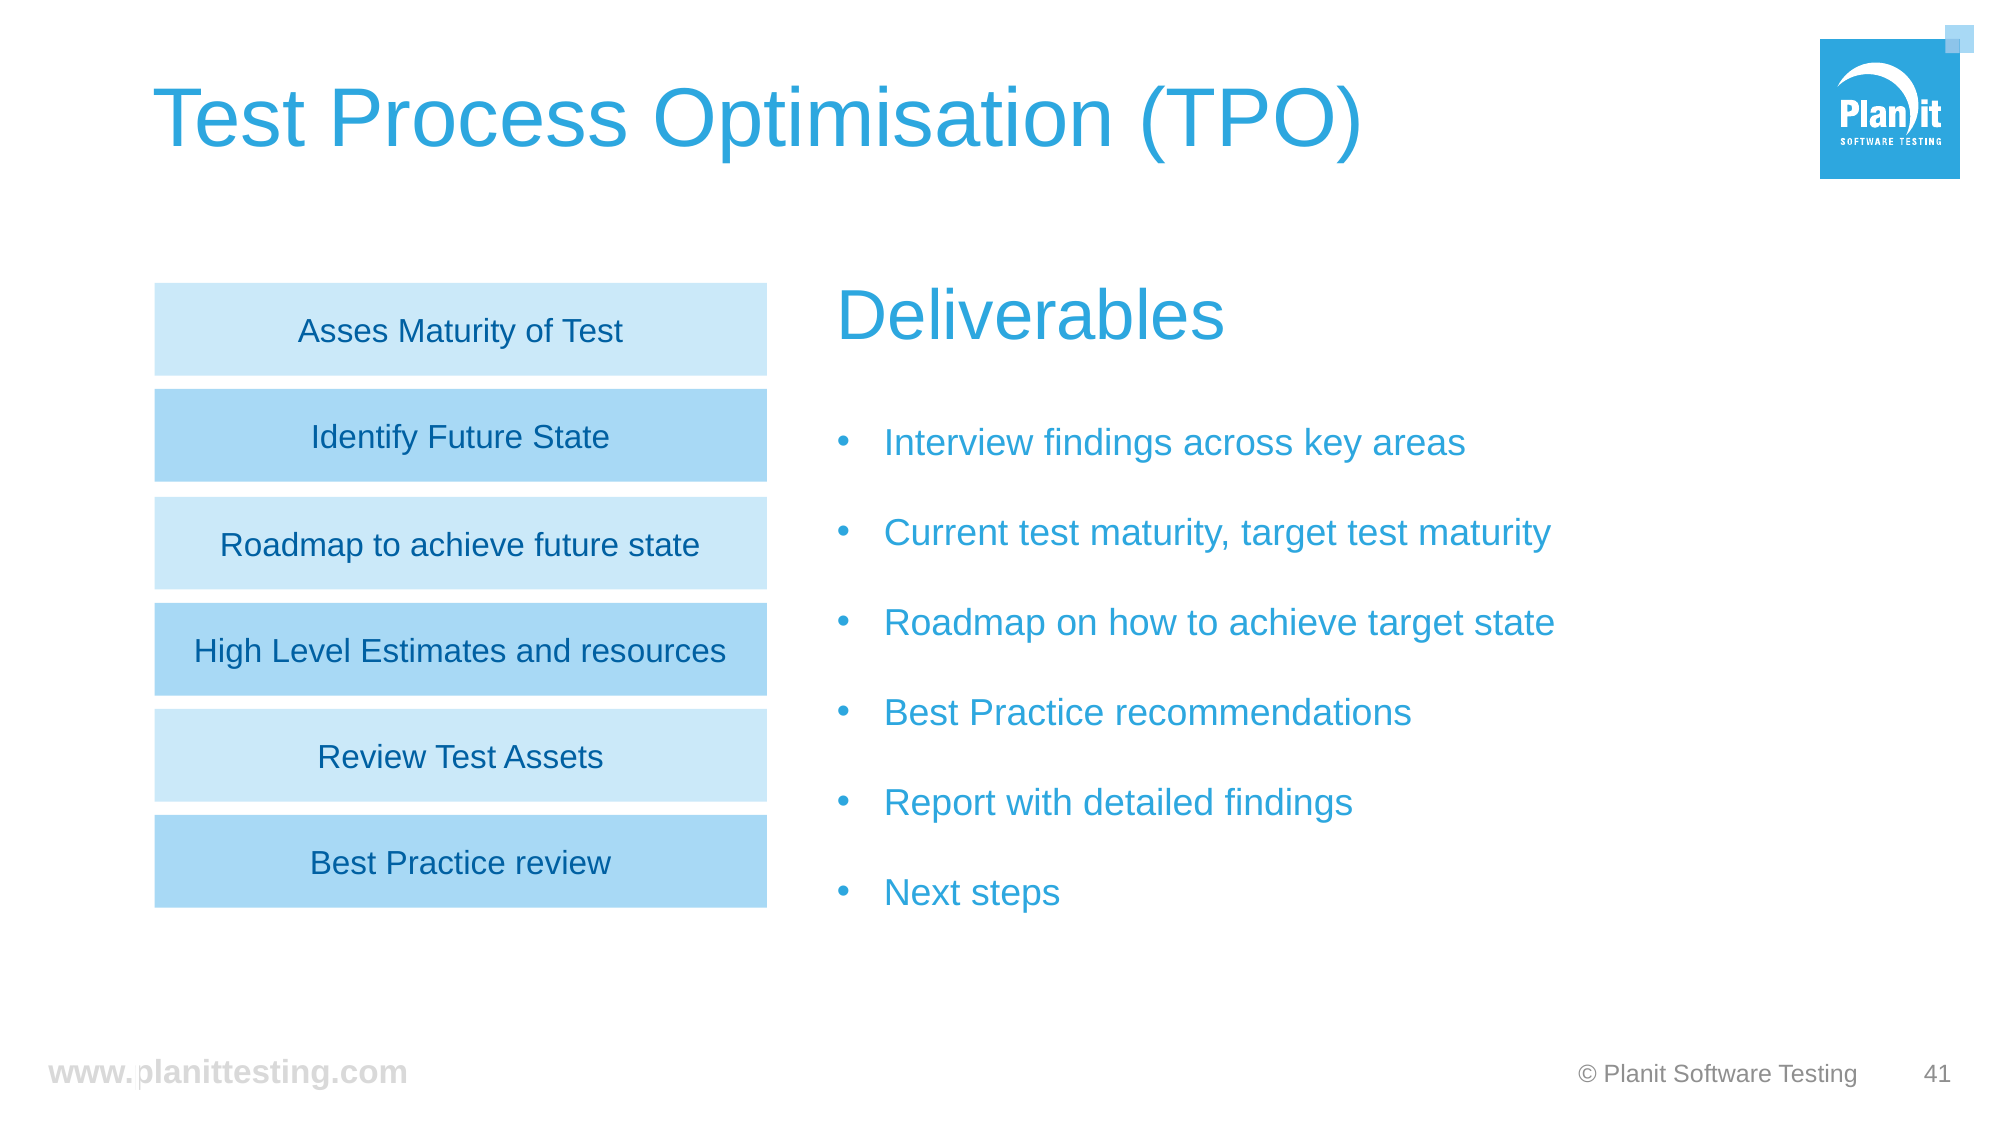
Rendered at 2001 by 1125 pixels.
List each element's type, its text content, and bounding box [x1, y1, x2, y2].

title Test Process Optimisation (TPO) [137, 59, 1863, 180]
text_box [137, 252, 783, 1125]
slide_number 41 [1890, 1042, 1967, 1103]
footer © Planit Software Testing [1563, 1042, 1890, 1103]
text_box Deliverables Interview findings across key areas Current test maturity, target test maturity Roadmap on how to achieve target state Best Practice recommendations Report with detailed findings Next steps [821, 260, 1863, 1022]
